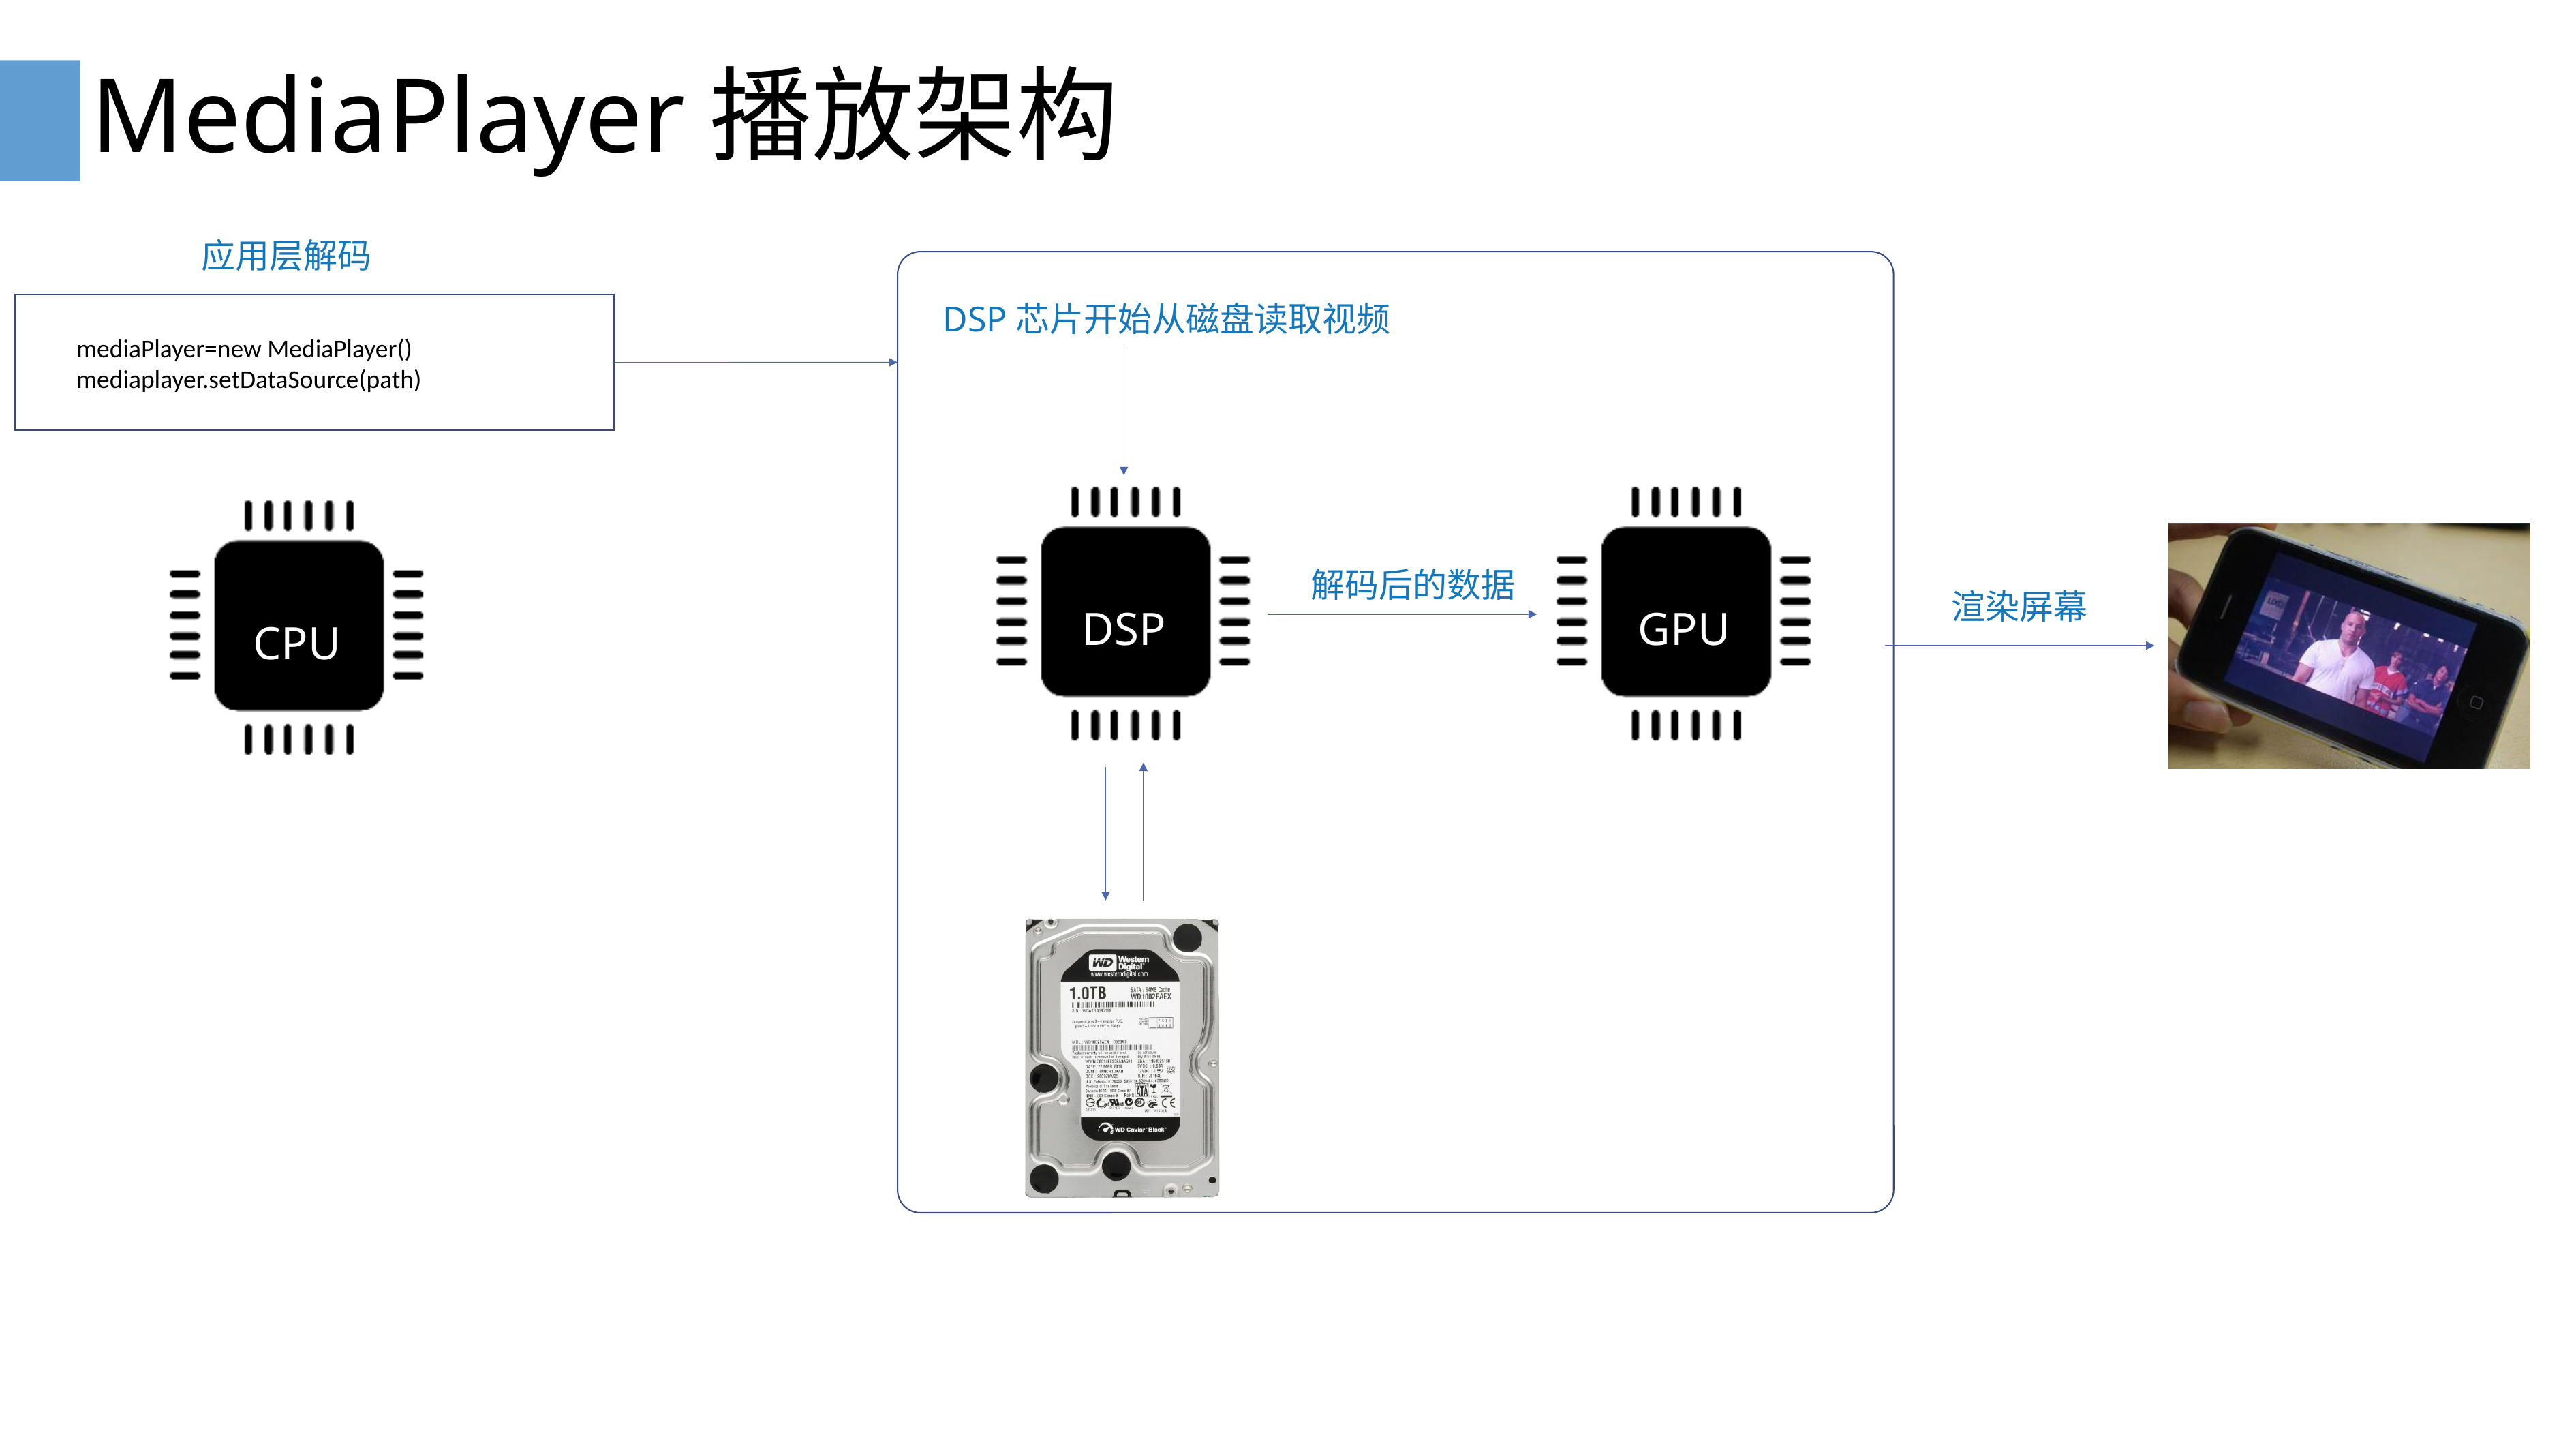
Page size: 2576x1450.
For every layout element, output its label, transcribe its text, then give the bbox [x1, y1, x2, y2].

text_box 应用层解码 [0, 209, 611, 294]
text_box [985, 475, 1263, 753]
text_box [897, 251, 1895, 560]
text_box mediaPlayer=new MediaPlayer() mediaplayer.setDataSource(path) [14, 294, 615, 431]
picture [1025, 918, 1223, 1198]
text_box DSP芯片开始从磁盘读取视频 [842, 271, 1492, 358]
title MediaPlayer播放架构 [80, 58, 2496, 181]
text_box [157, 489, 436, 768]
text_box [897, 358, 1895, 1214]
picture [2168, 522, 2530, 769]
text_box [1545, 475, 1824, 753]
text_box 解码后的数据 [1263, 537, 1545, 624]
text_box 渲染屏幕 [1824, 560, 2168, 646]
